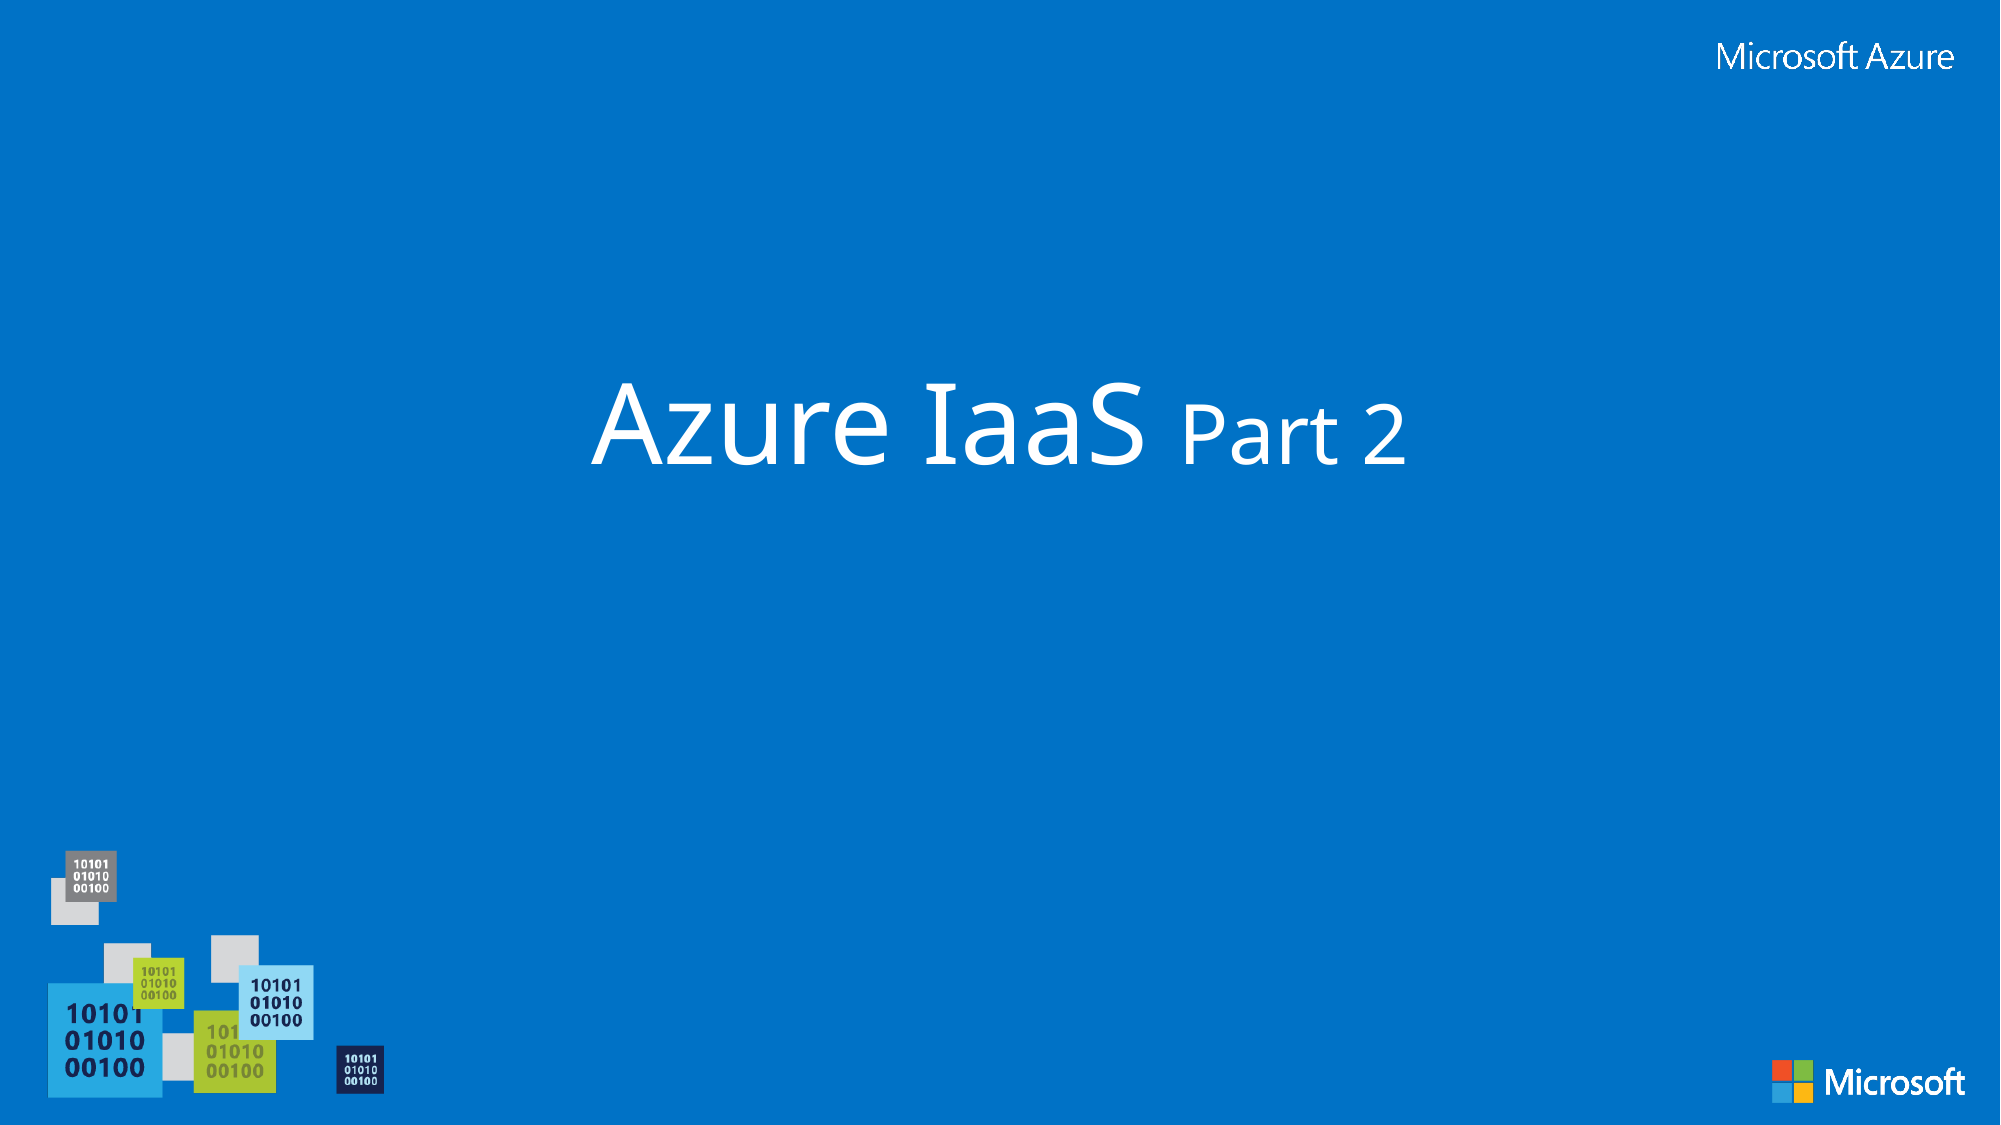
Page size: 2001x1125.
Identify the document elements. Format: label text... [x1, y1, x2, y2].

picture [1699, 24, 1972, 87]
title Azure IaaS Part 2 [0, 360, 2000, 538]
picture [1772, 1060, 1965, 1103]
picture [17, 808, 463, 1125]
